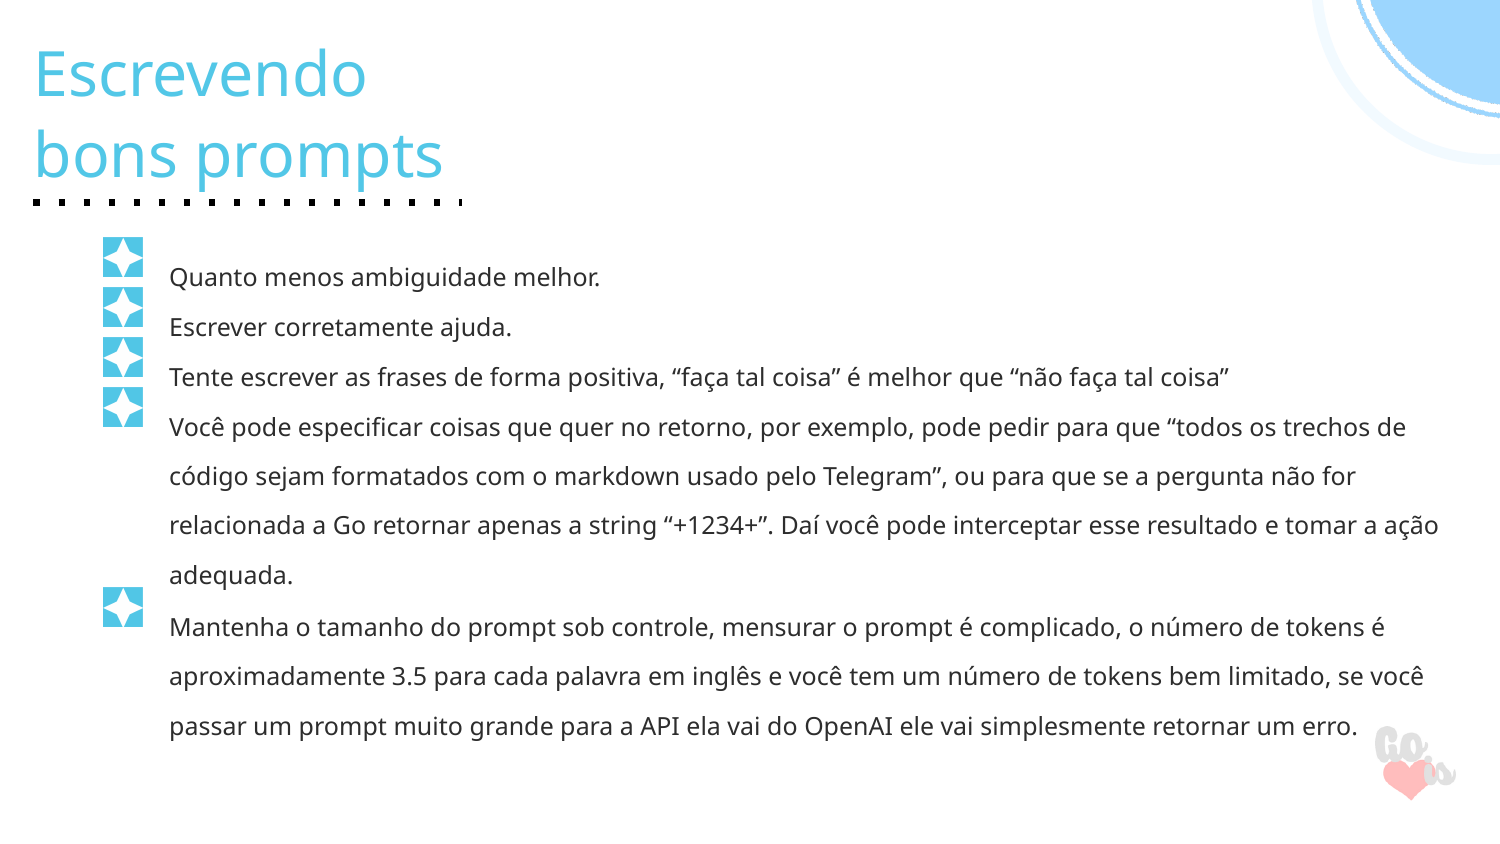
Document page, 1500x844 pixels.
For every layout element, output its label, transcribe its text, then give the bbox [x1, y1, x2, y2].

text_box Quanto menos ambiguidade melhor. [169, 241, 1448, 291]
picture [1375, 726, 1457, 801]
picture [102, 587, 143, 627]
text_box Escrevendo bons prompts [33, 28, 970, 190]
picture [102, 337, 143, 377]
text_box Escrever corretamente ajuda. [169, 291, 1448, 341]
picture [102, 237, 143, 277]
text_box Tente escrever as frases de forma positiva, “faça tal coisa” é melhor que “não faça tal coisa” [169, 341, 1448, 391]
picture [102, 287, 143, 327]
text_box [1309, 0, 1500, 164]
text_box Você pode especificar coisas que quer no retorno, por exemplo, pode pedir para que “todos os trechos de código sejam formatados com o markdown usado pelo Telegram”, ou para que se a pergunta não for relacionada a Go retornar apenas a string “+1234+”. Daí você pode interceptar esse resultado e tomar a ação adequada. [169, 391, 1448, 590]
picture [102, 387, 143, 427]
text_box Mantenha o tamanho do prompt sob controle, mensurar o prompt é complicado, o número de tokens é aproximadamente 3.5 para cada palavra em inglês e você tem um número de tokens bem limitado, se você passar um prompt muito grande para a API ela vai do OpenAI ele vai simplesmente retornar um erro. [169, 591, 1448, 741]
